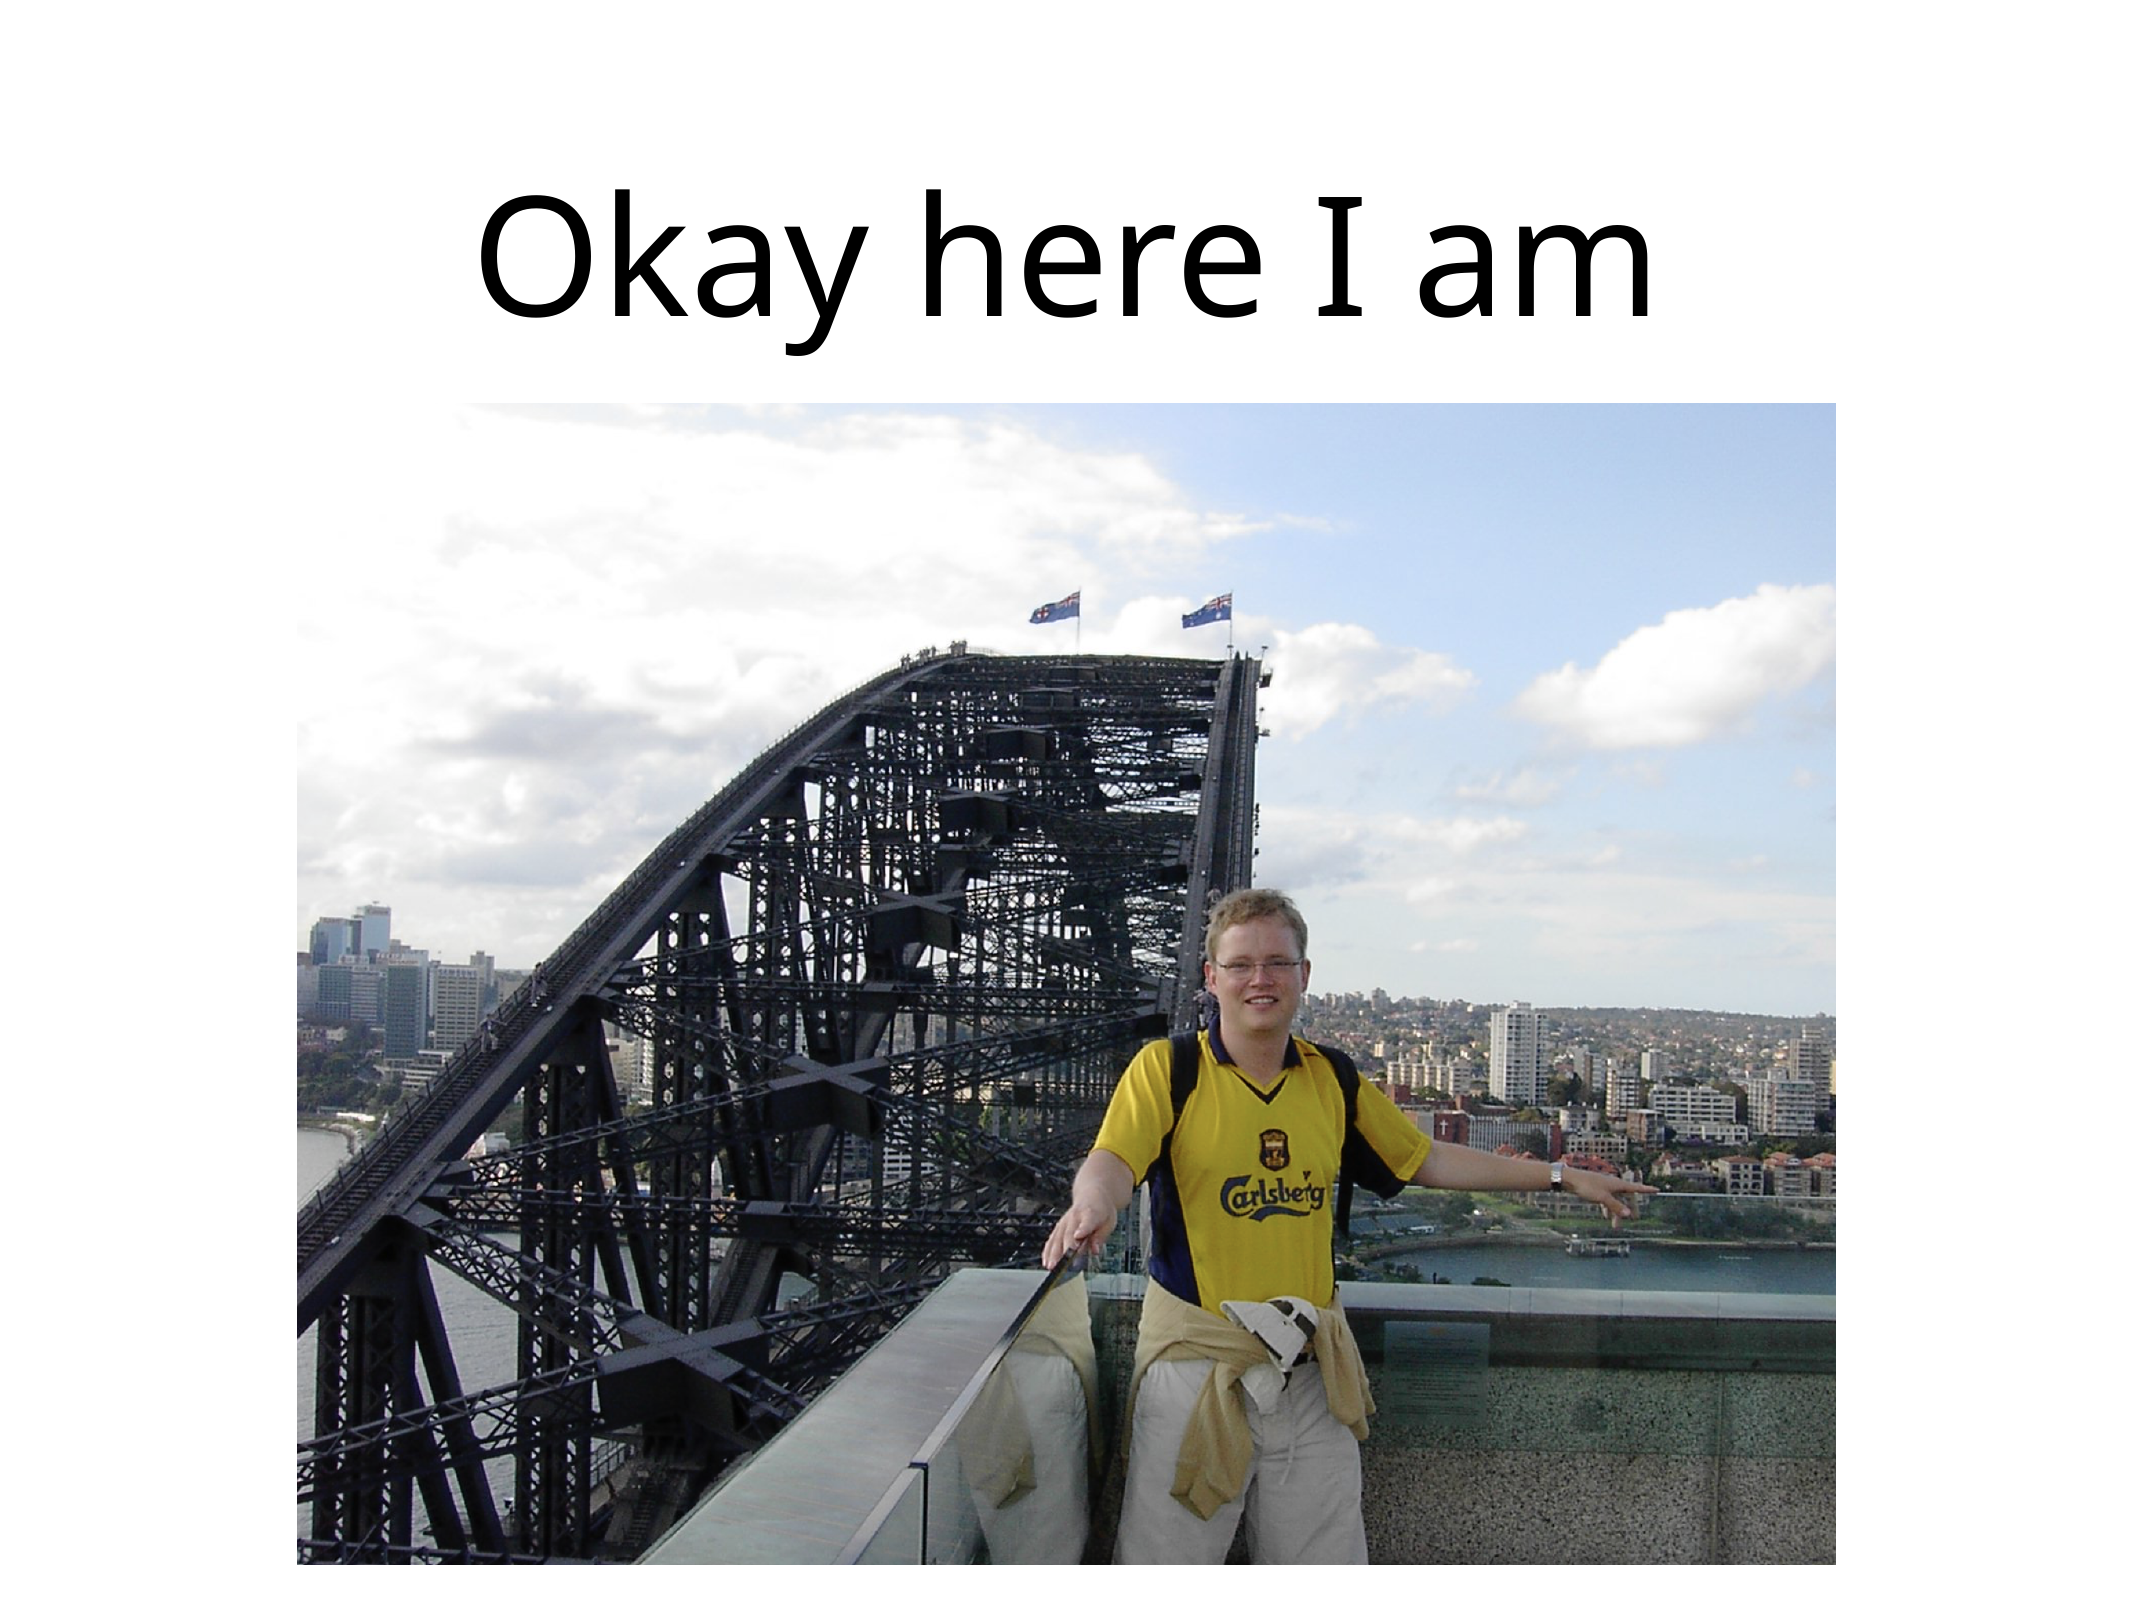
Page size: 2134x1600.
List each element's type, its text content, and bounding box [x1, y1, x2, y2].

title Okay here I am [155, 72, 1978, 428]
picture [297, 403, 1836, 1565]
